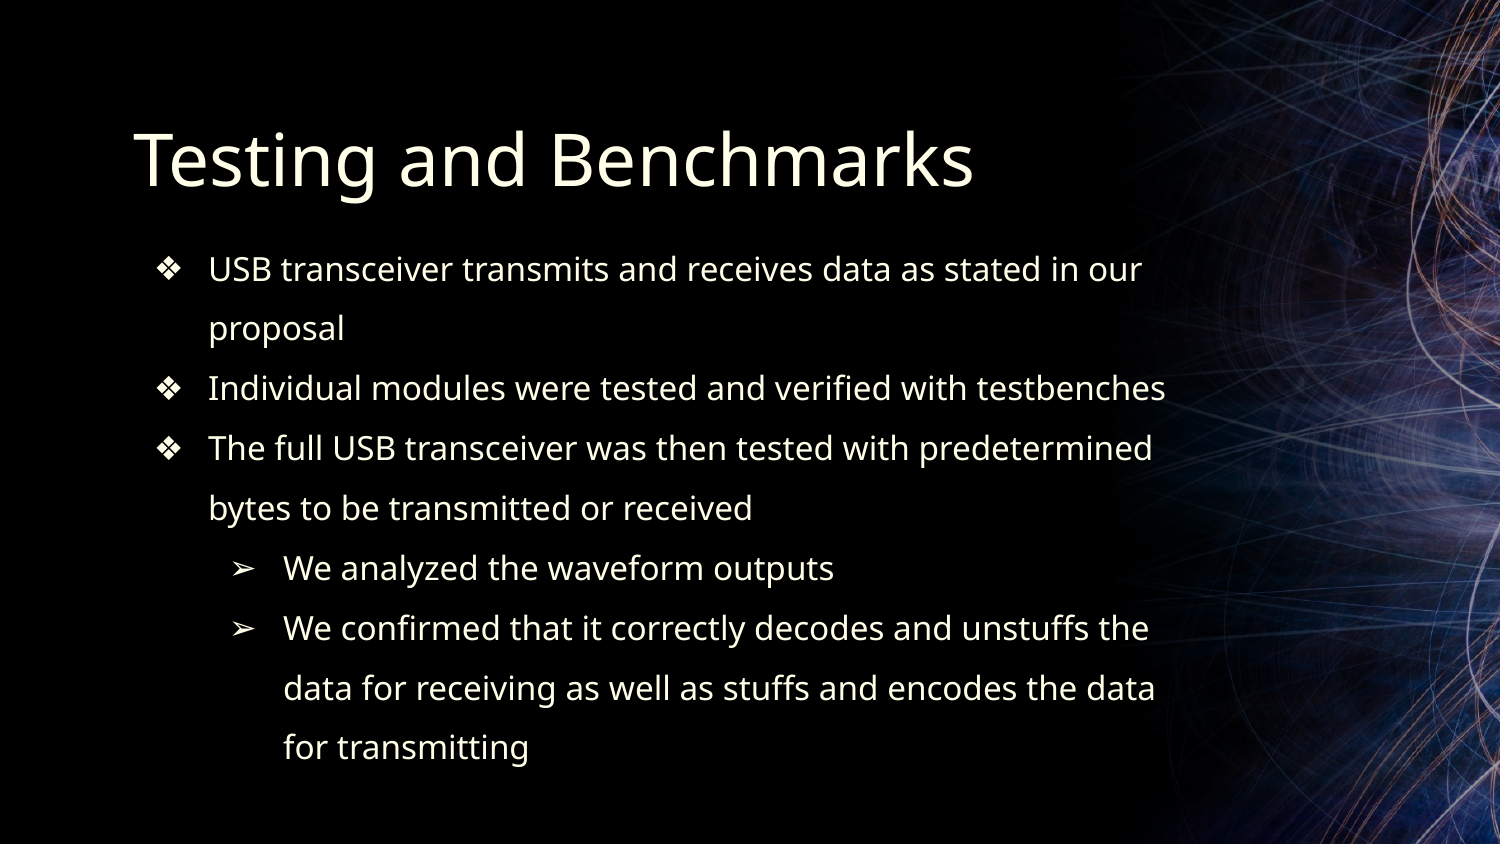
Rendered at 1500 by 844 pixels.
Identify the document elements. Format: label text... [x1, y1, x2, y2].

title Testing and Benchmarks [118, 98, 1382, 193]
picture [1102, 0, 1500, 844]
subtitle USB transceiver transmits and receives data as stated in our proposal Individual modules were tested and verified with testbenches The full USB transceiver was then tested with predetermined bytes to be transmitted or received We analyzed the waveform outputs We confirmed that it correctly decodes and unstuffs the data for receiving as well as stuffs and encodes the data for transmitting [118, 212, 1209, 746]
